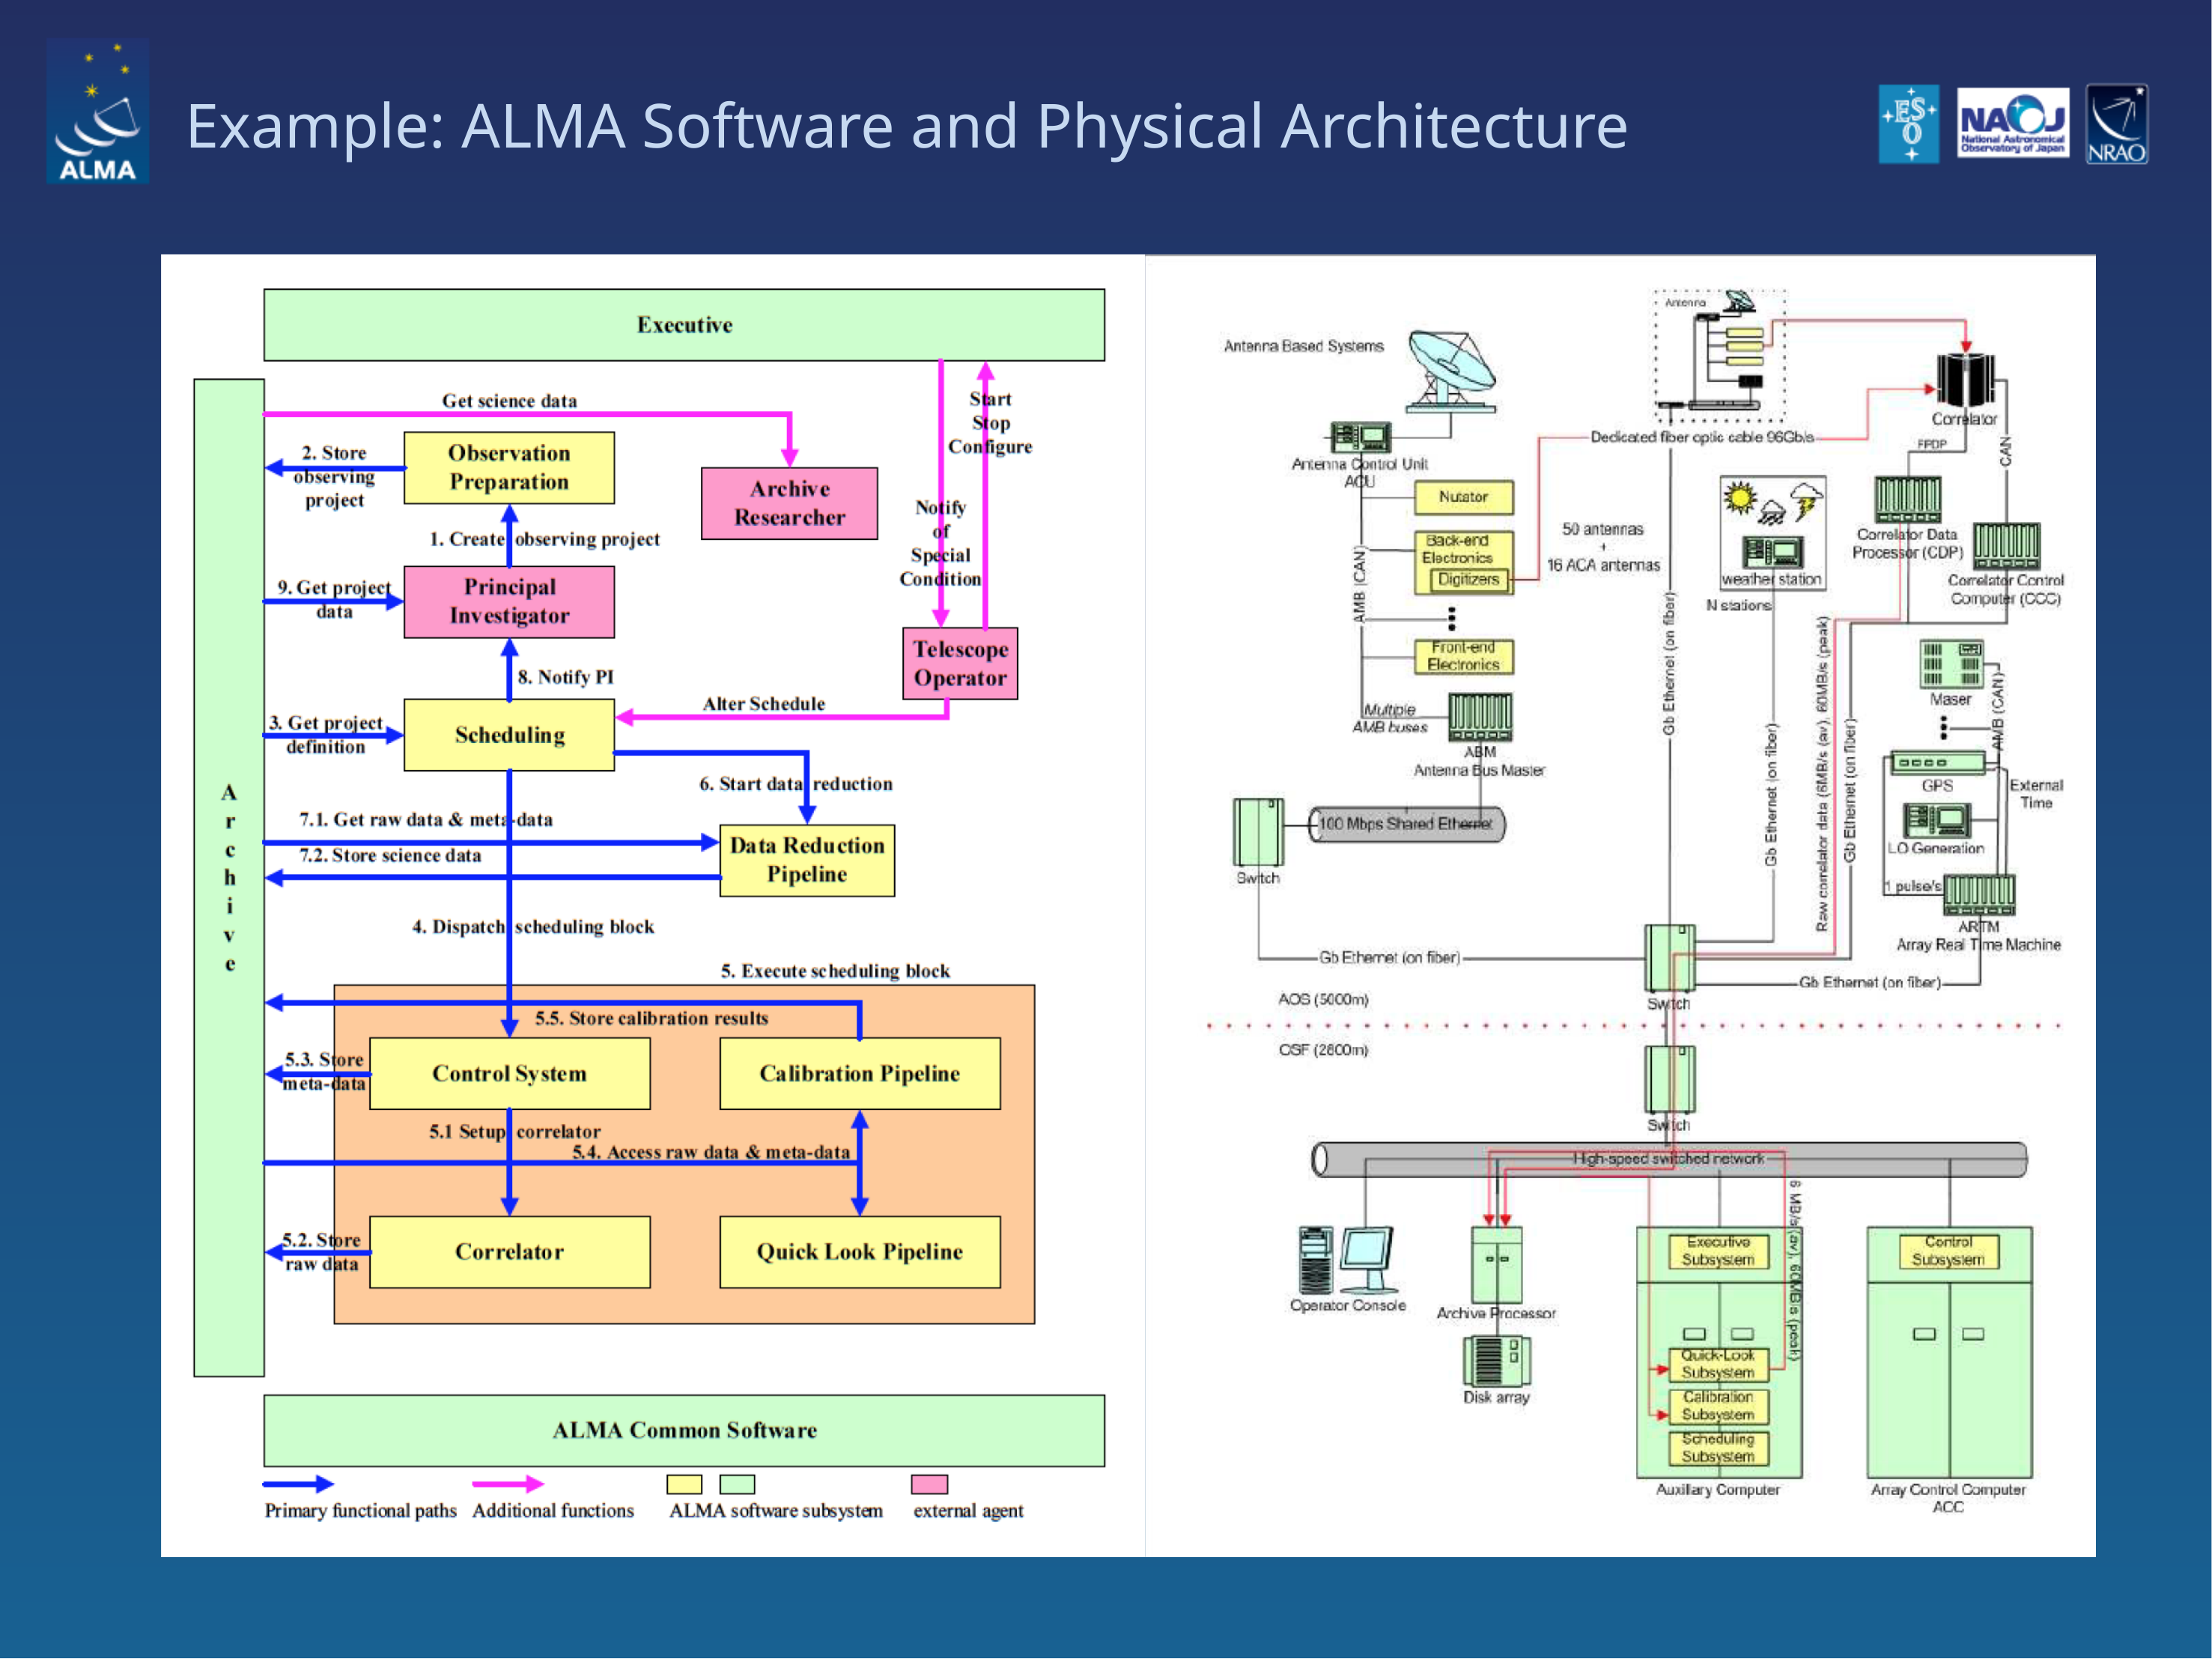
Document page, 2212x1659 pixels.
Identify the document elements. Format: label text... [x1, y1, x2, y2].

title Example: ALMA Software and Physical Architecture [160, 73, 1855, 173]
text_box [159, 253, 2097, 1558]
picture [0, 0, 2212, 1658]
